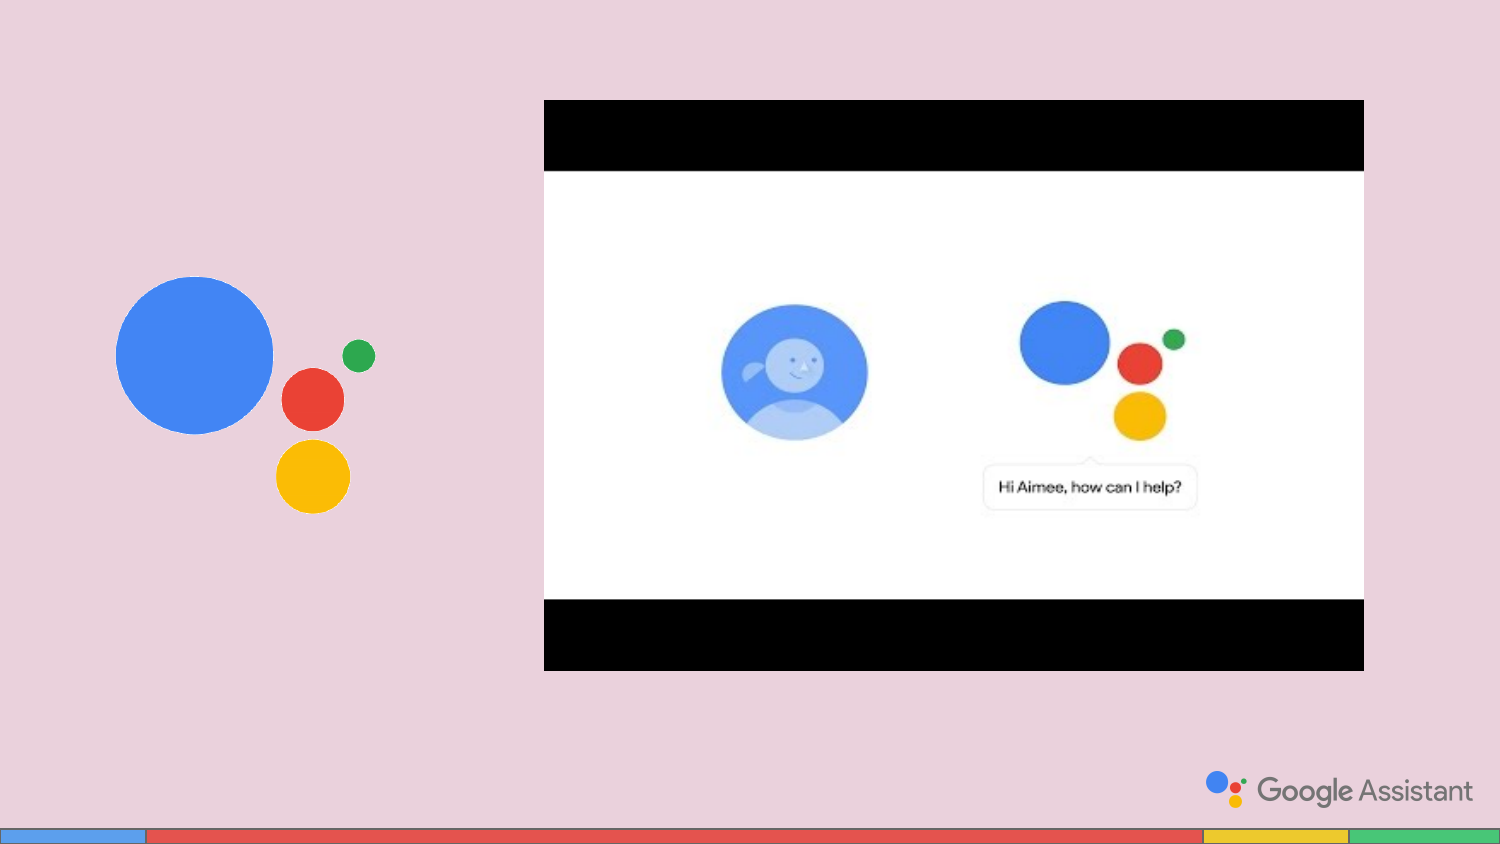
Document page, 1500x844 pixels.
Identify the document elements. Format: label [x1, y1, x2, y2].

text_box [145, 828, 1202, 844]
picture [1206, 771, 1473, 808]
picture [83, 248, 400, 541]
picture [543, 100, 1365, 671]
text_box [1202, 828, 1348, 844]
text_box [1348, 828, 1500, 844]
text_box [0, 828, 145, 844]
